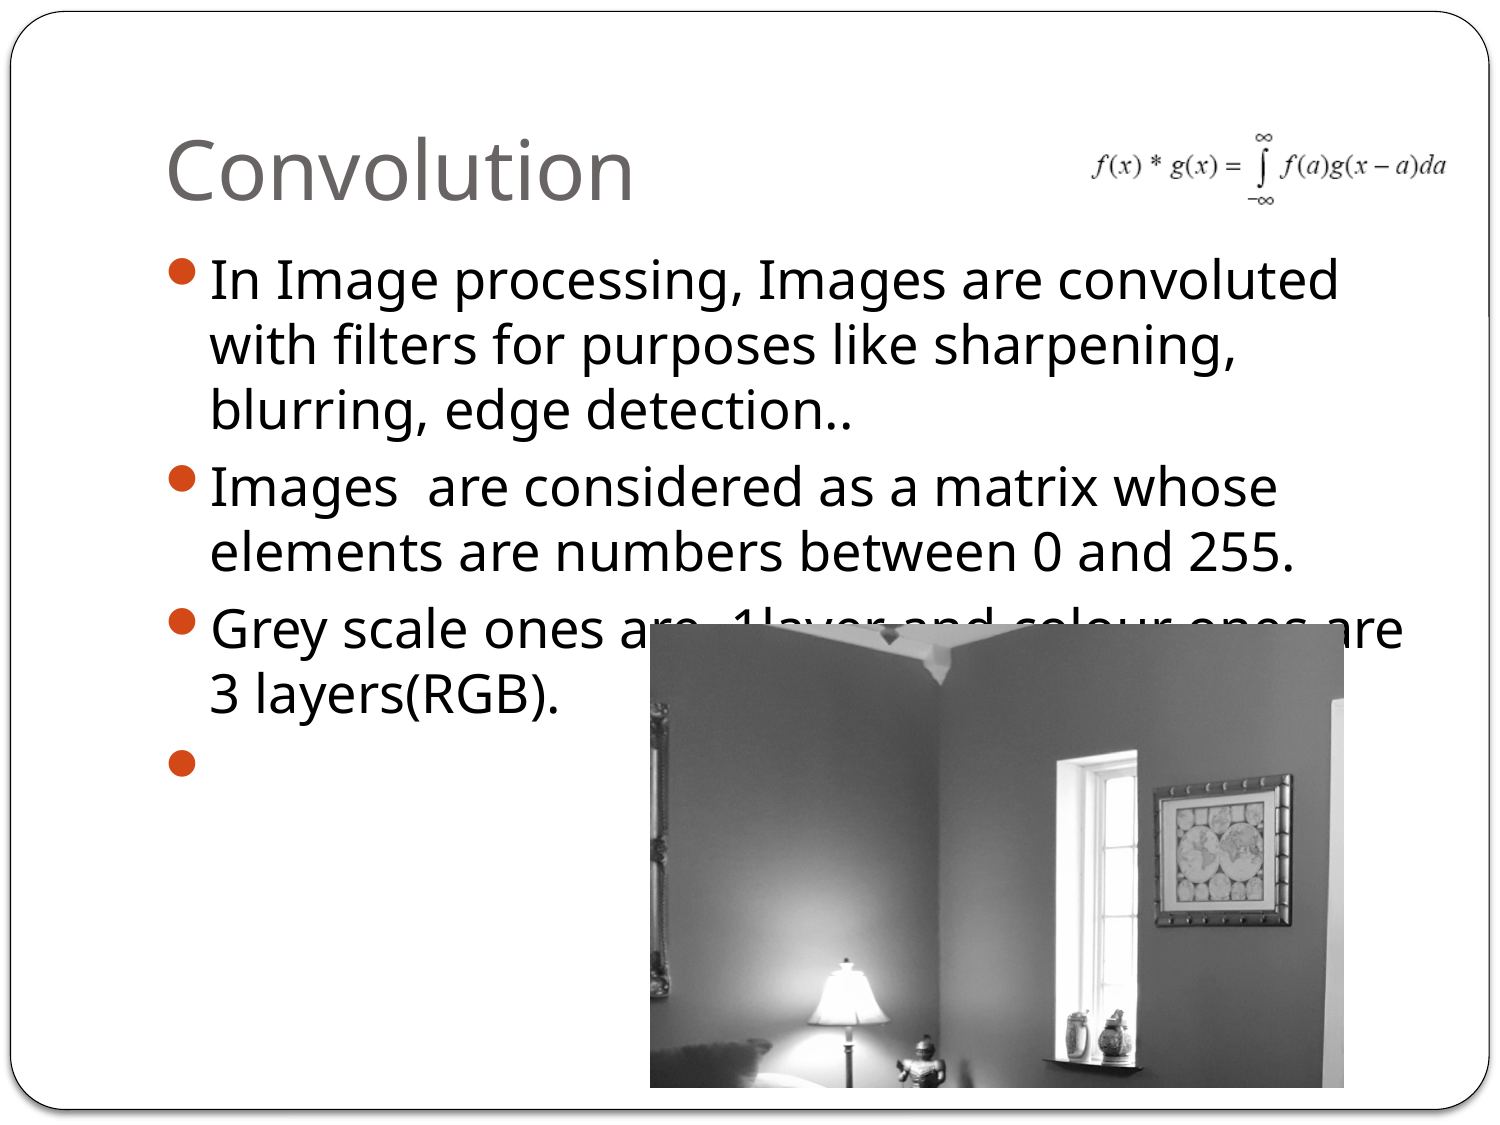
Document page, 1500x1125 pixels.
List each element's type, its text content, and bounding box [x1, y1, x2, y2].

picture [649, 624, 1345, 1088]
picture [1074, 112, 1466, 209]
title Convolution [150, 45, 1425, 233]
list In Image processing, Images are convoluted with filters for purposes like sharpening, blurring, edge detection.. Images are considered as a matrix whose elements are numbers between 0 and 255. Grey scale ones are 1layer and colour ones are 3 layers(RGB). [150, 237, 1425, 988]
